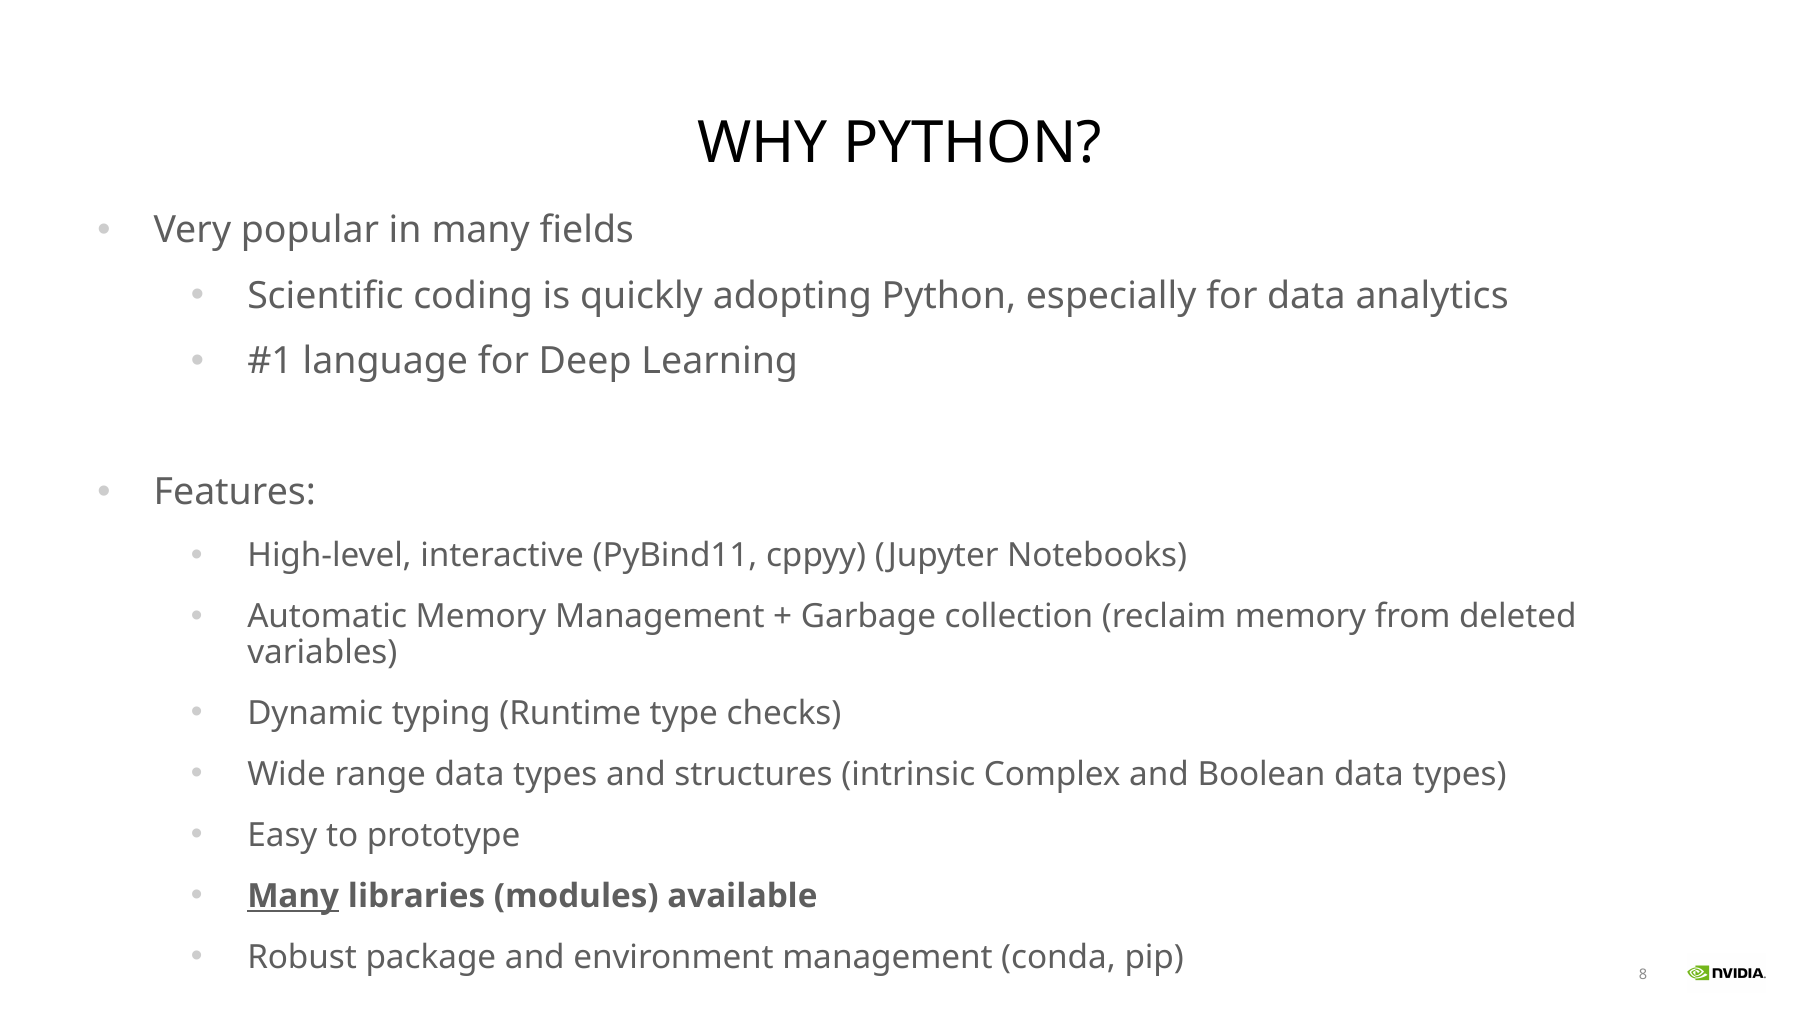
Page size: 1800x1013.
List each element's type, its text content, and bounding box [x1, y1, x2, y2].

list Very popular in many fields Scientific coding is quickly adopting Python, especially for data analytics #1 language for Deep Learning Features: High-level, interactive (PyBind11, cppyy) (Jupyter Notebooks) Automatic Memory Management + Garbage collection (reclaim memory from deleted variables) Dynamic typing (Runtime type checks) Wide range data types and structures (intrinsic Complex and Boolean data types) Easy to prototype Many libraries (modules) available Robust package and environment management (conda, pip) [81, 202, 1718, 891]
picture [1687, 953, 1766, 993]
title Why Python? [81, 85, 1719, 183]
